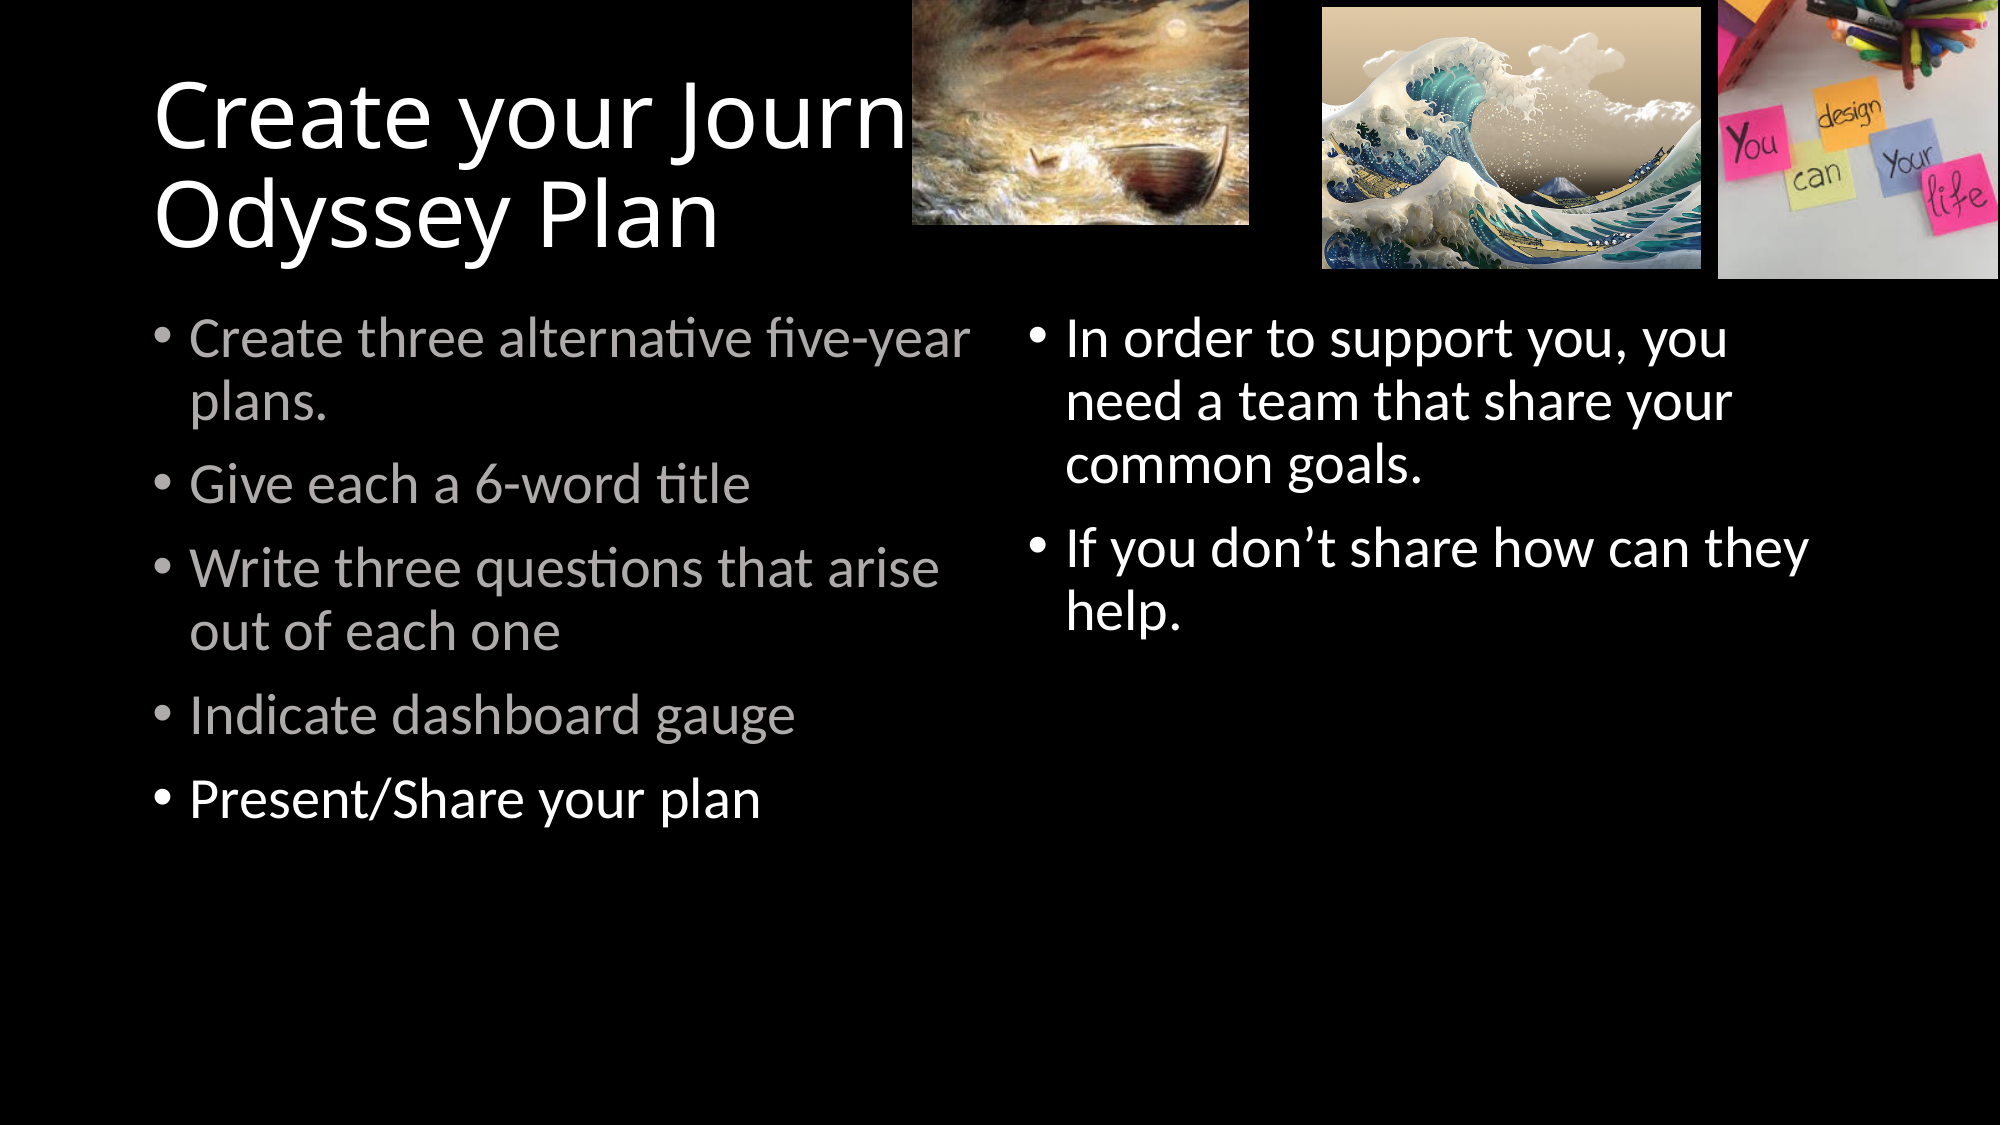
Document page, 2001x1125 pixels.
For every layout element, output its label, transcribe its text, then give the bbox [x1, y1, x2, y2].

list Create three alternative five-year plans. Give each a 6-word title Write three questions that arise out of each one Indicate dashboard gauge Present/Share your plan [137, 299, 988, 1014]
list In order to support you, you need a team that share your common goals. If you don’t share how can they help. [1012, 299, 1863, 1014]
picture [912, 0, 1249, 226]
picture [1322, 7, 1701, 269]
picture [1718, 0, 1998, 279]
title Create your Journey Odyssey Plan [137, 59, 1718, 278]
